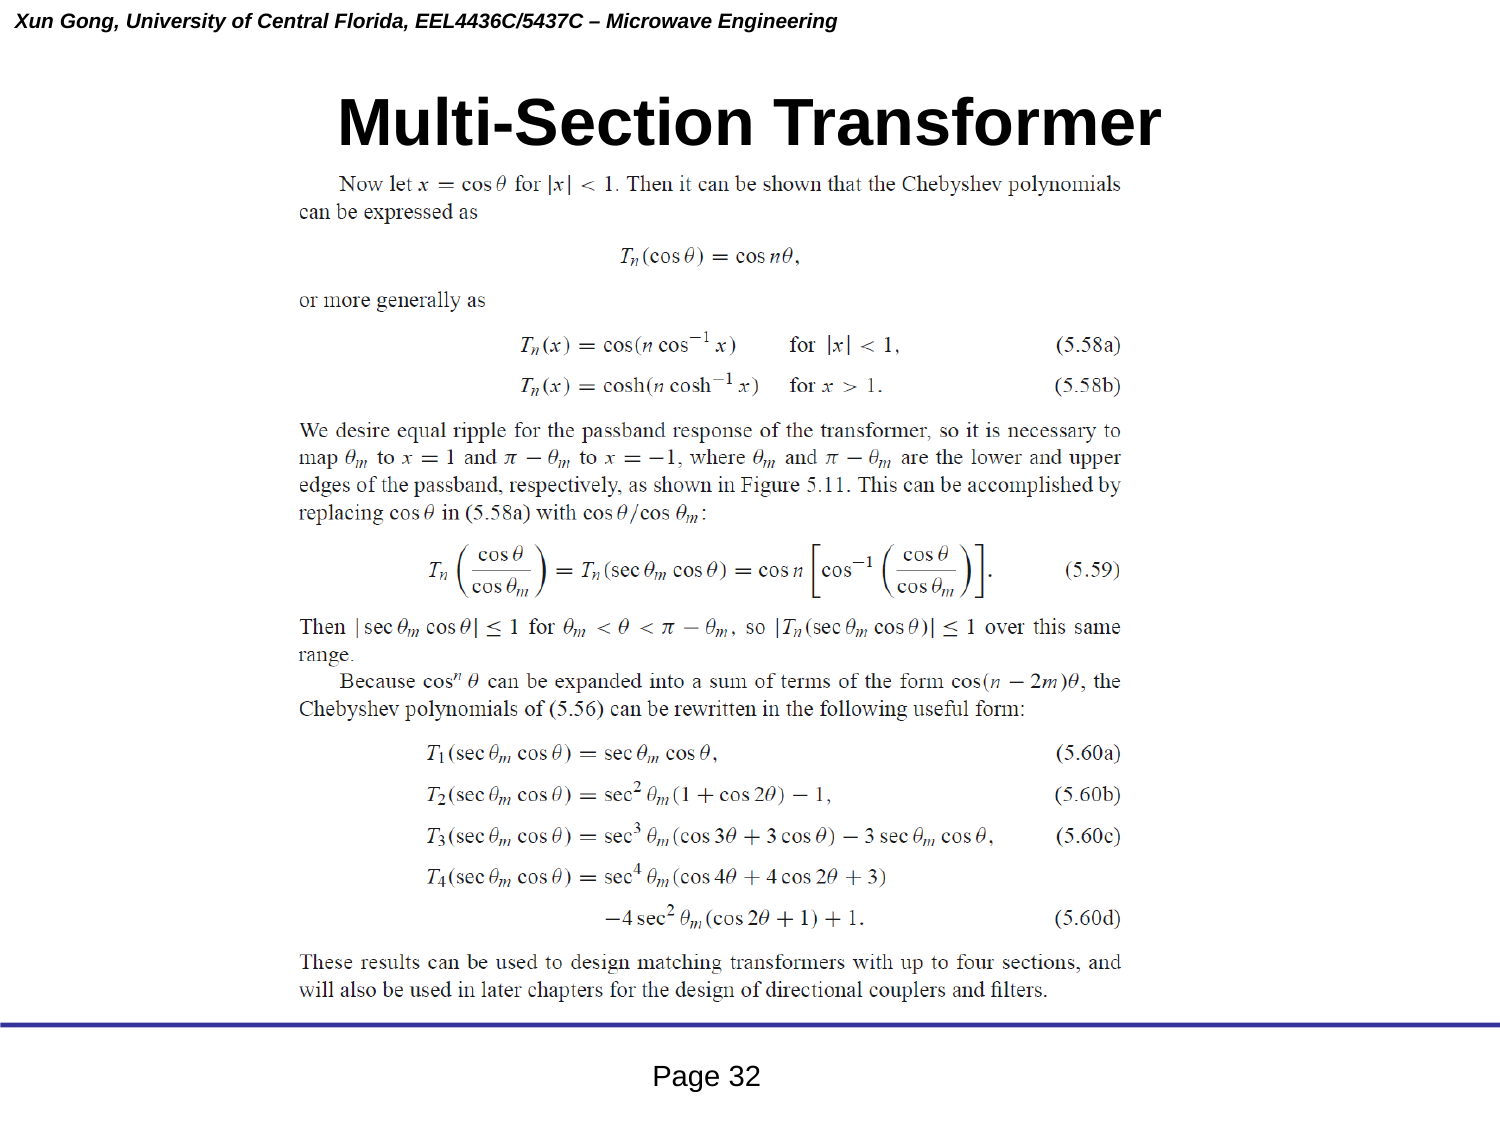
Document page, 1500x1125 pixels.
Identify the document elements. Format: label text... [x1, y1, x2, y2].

picture [212, 162, 1176, 1017]
title Multi-Section Transformer [75, 62, 1425, 175]
